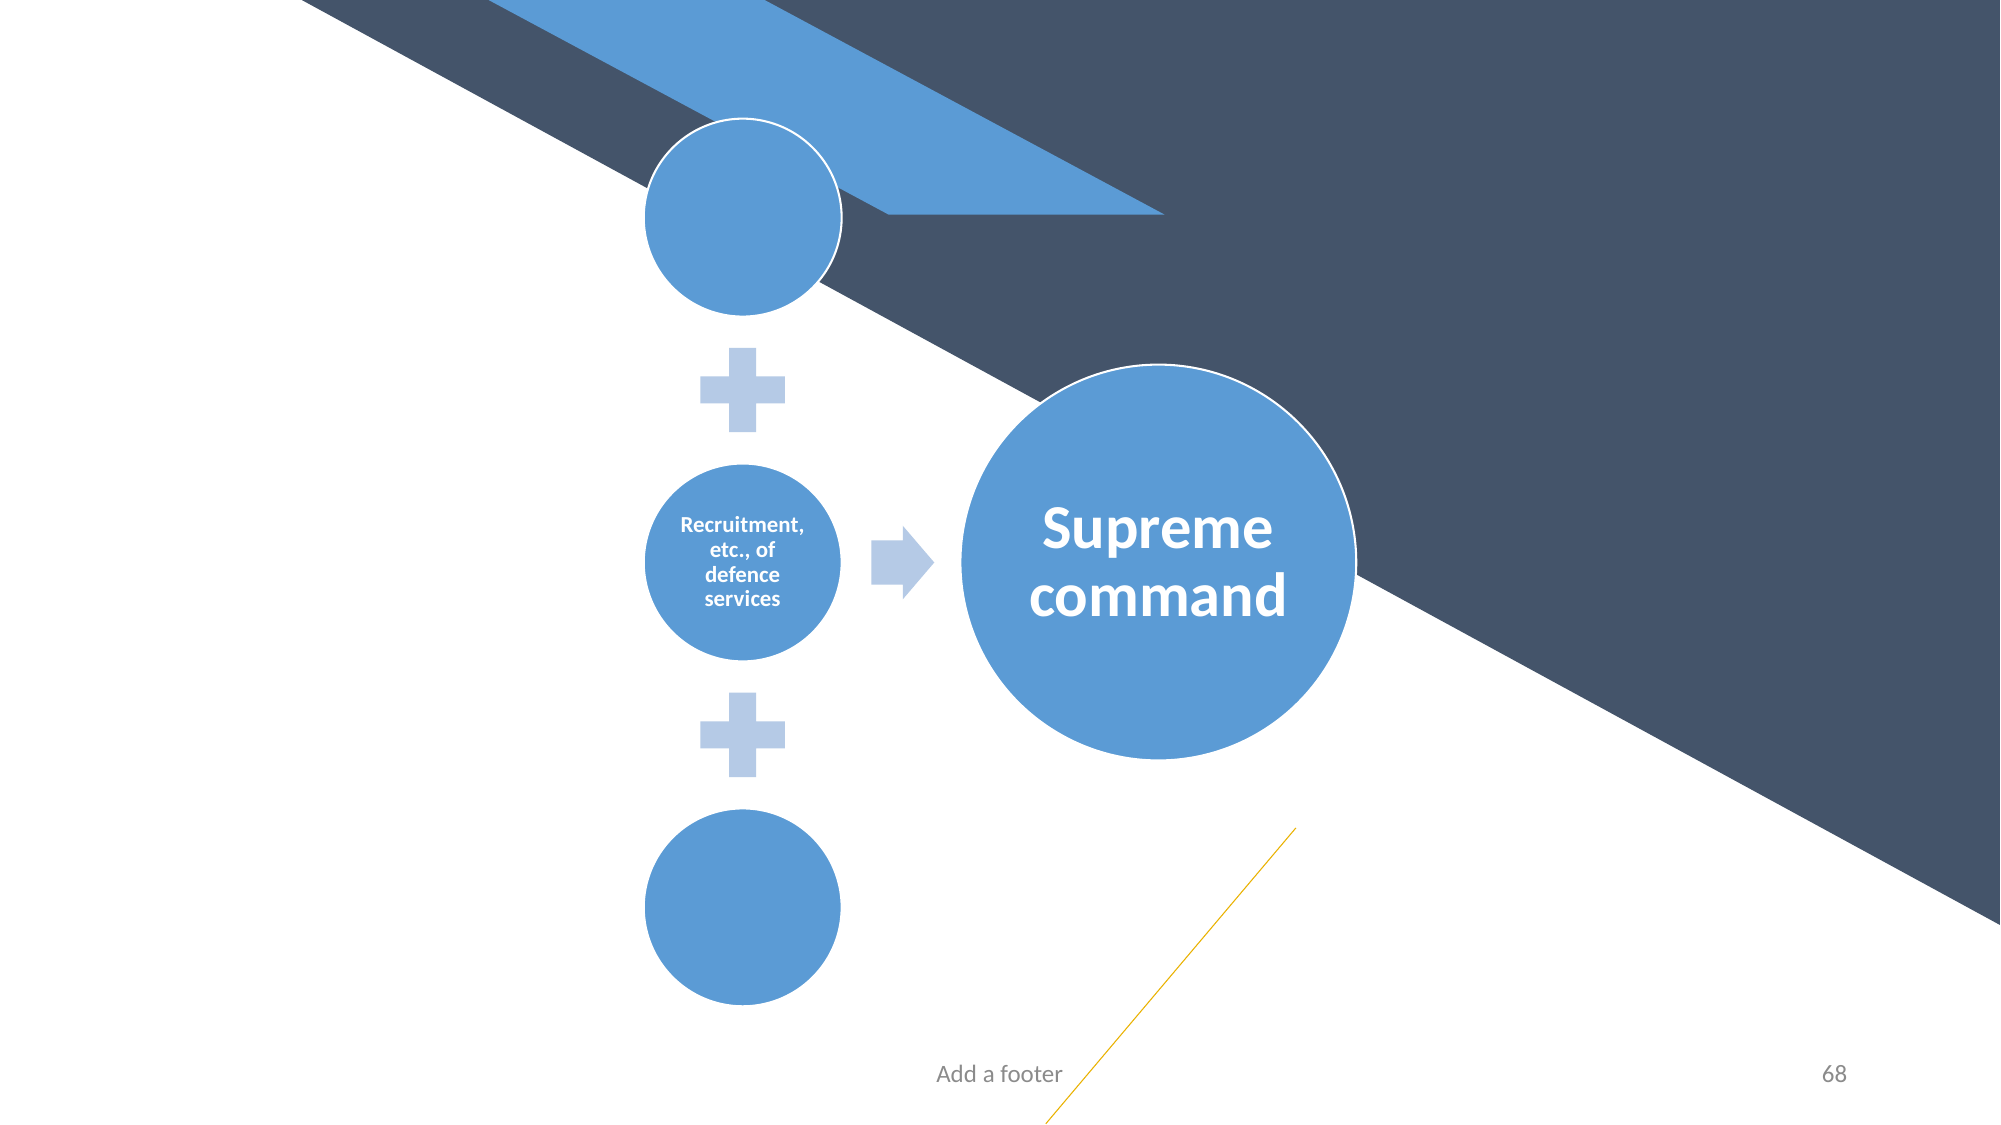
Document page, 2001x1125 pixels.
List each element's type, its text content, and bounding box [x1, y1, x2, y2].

slide_number 68 [1412, 1042, 1863, 1103]
footer Add a footer [662, 1042, 1338, 1103]
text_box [333, 117, 1667, 1007]
